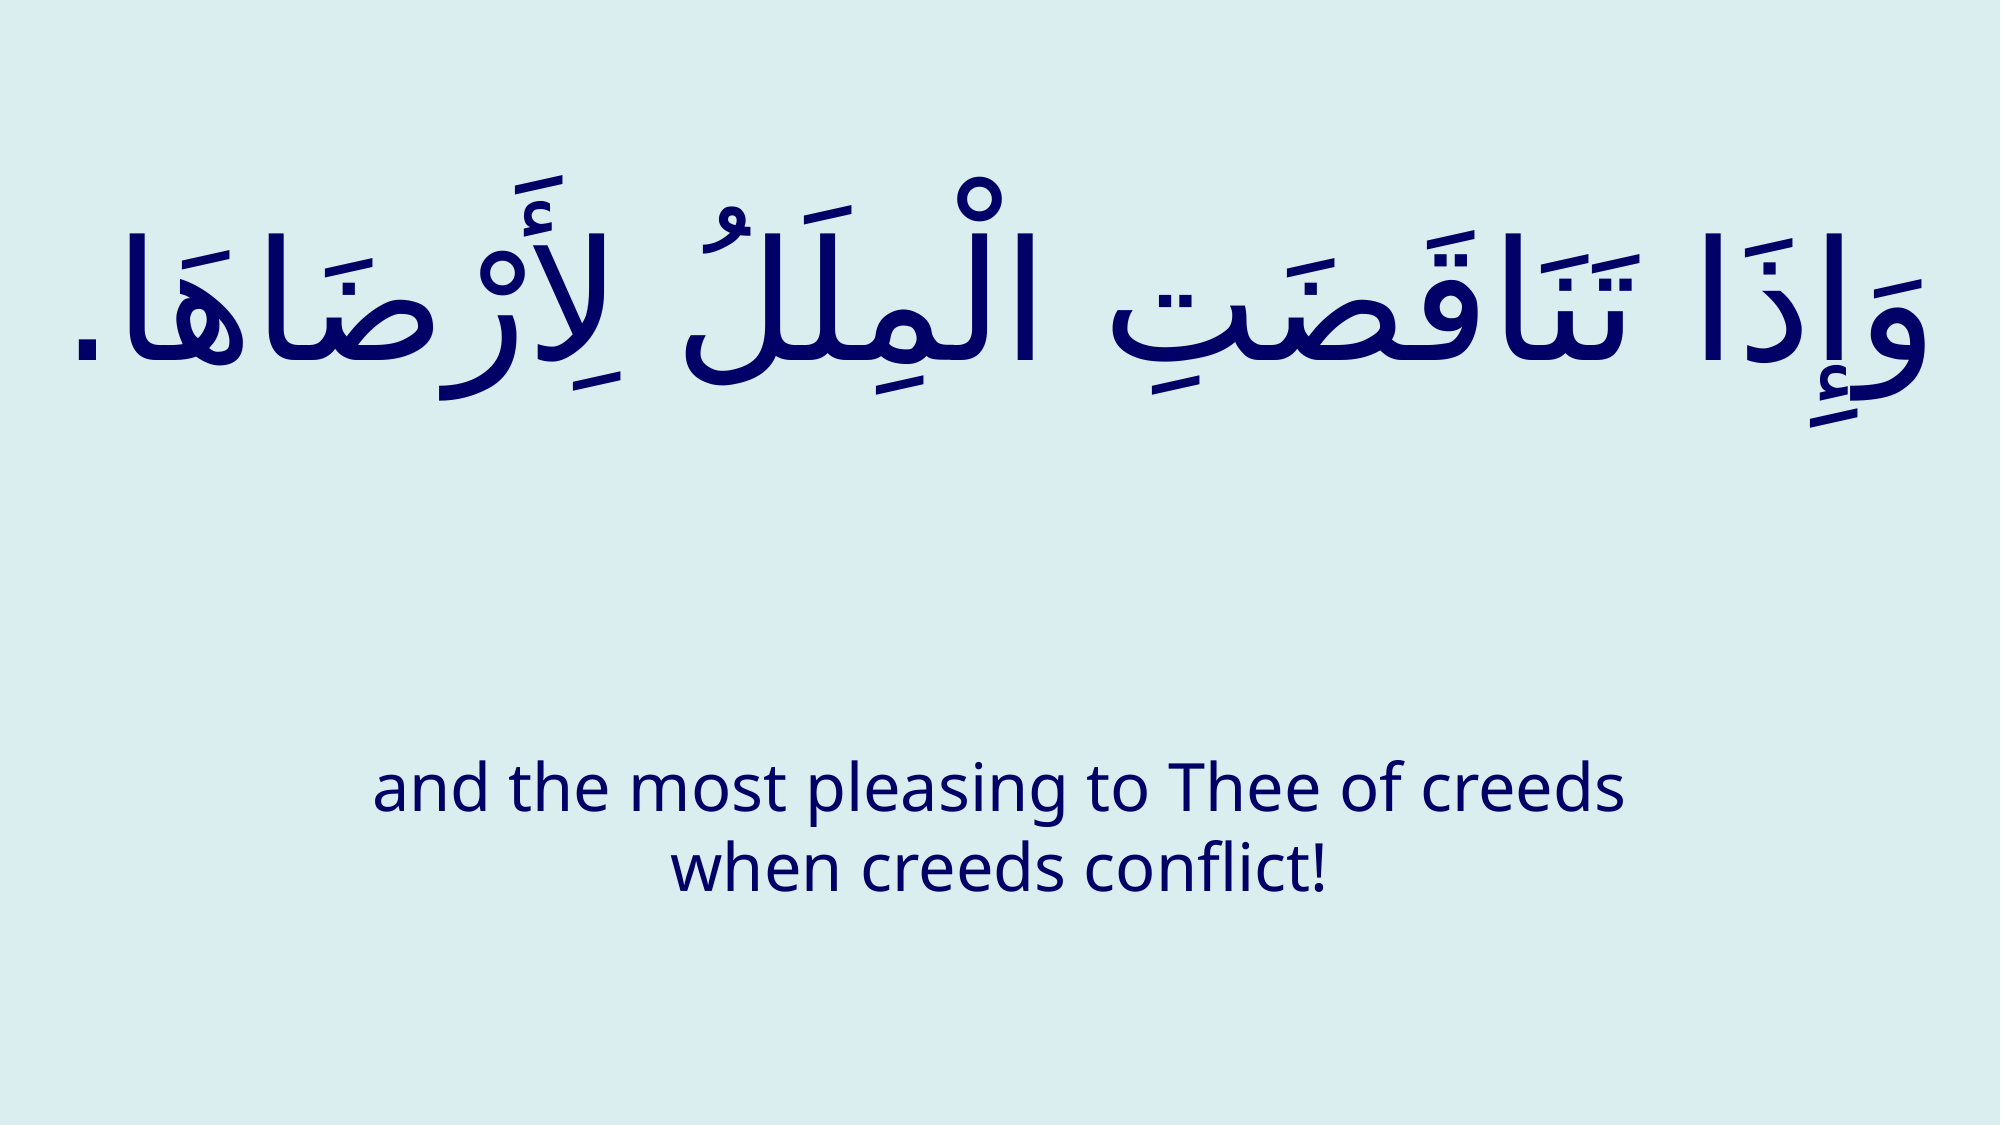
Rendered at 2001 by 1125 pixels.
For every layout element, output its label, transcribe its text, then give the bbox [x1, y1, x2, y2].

title وَإِذَا تَنَاقَضَتِ الْمِلَلُ لِأَرْضَاهَا. [0, 200, 2000, 388]
list and the most pleasing to Thee of creeds when creeds conflict! [356, 737, 1644, 1050]
